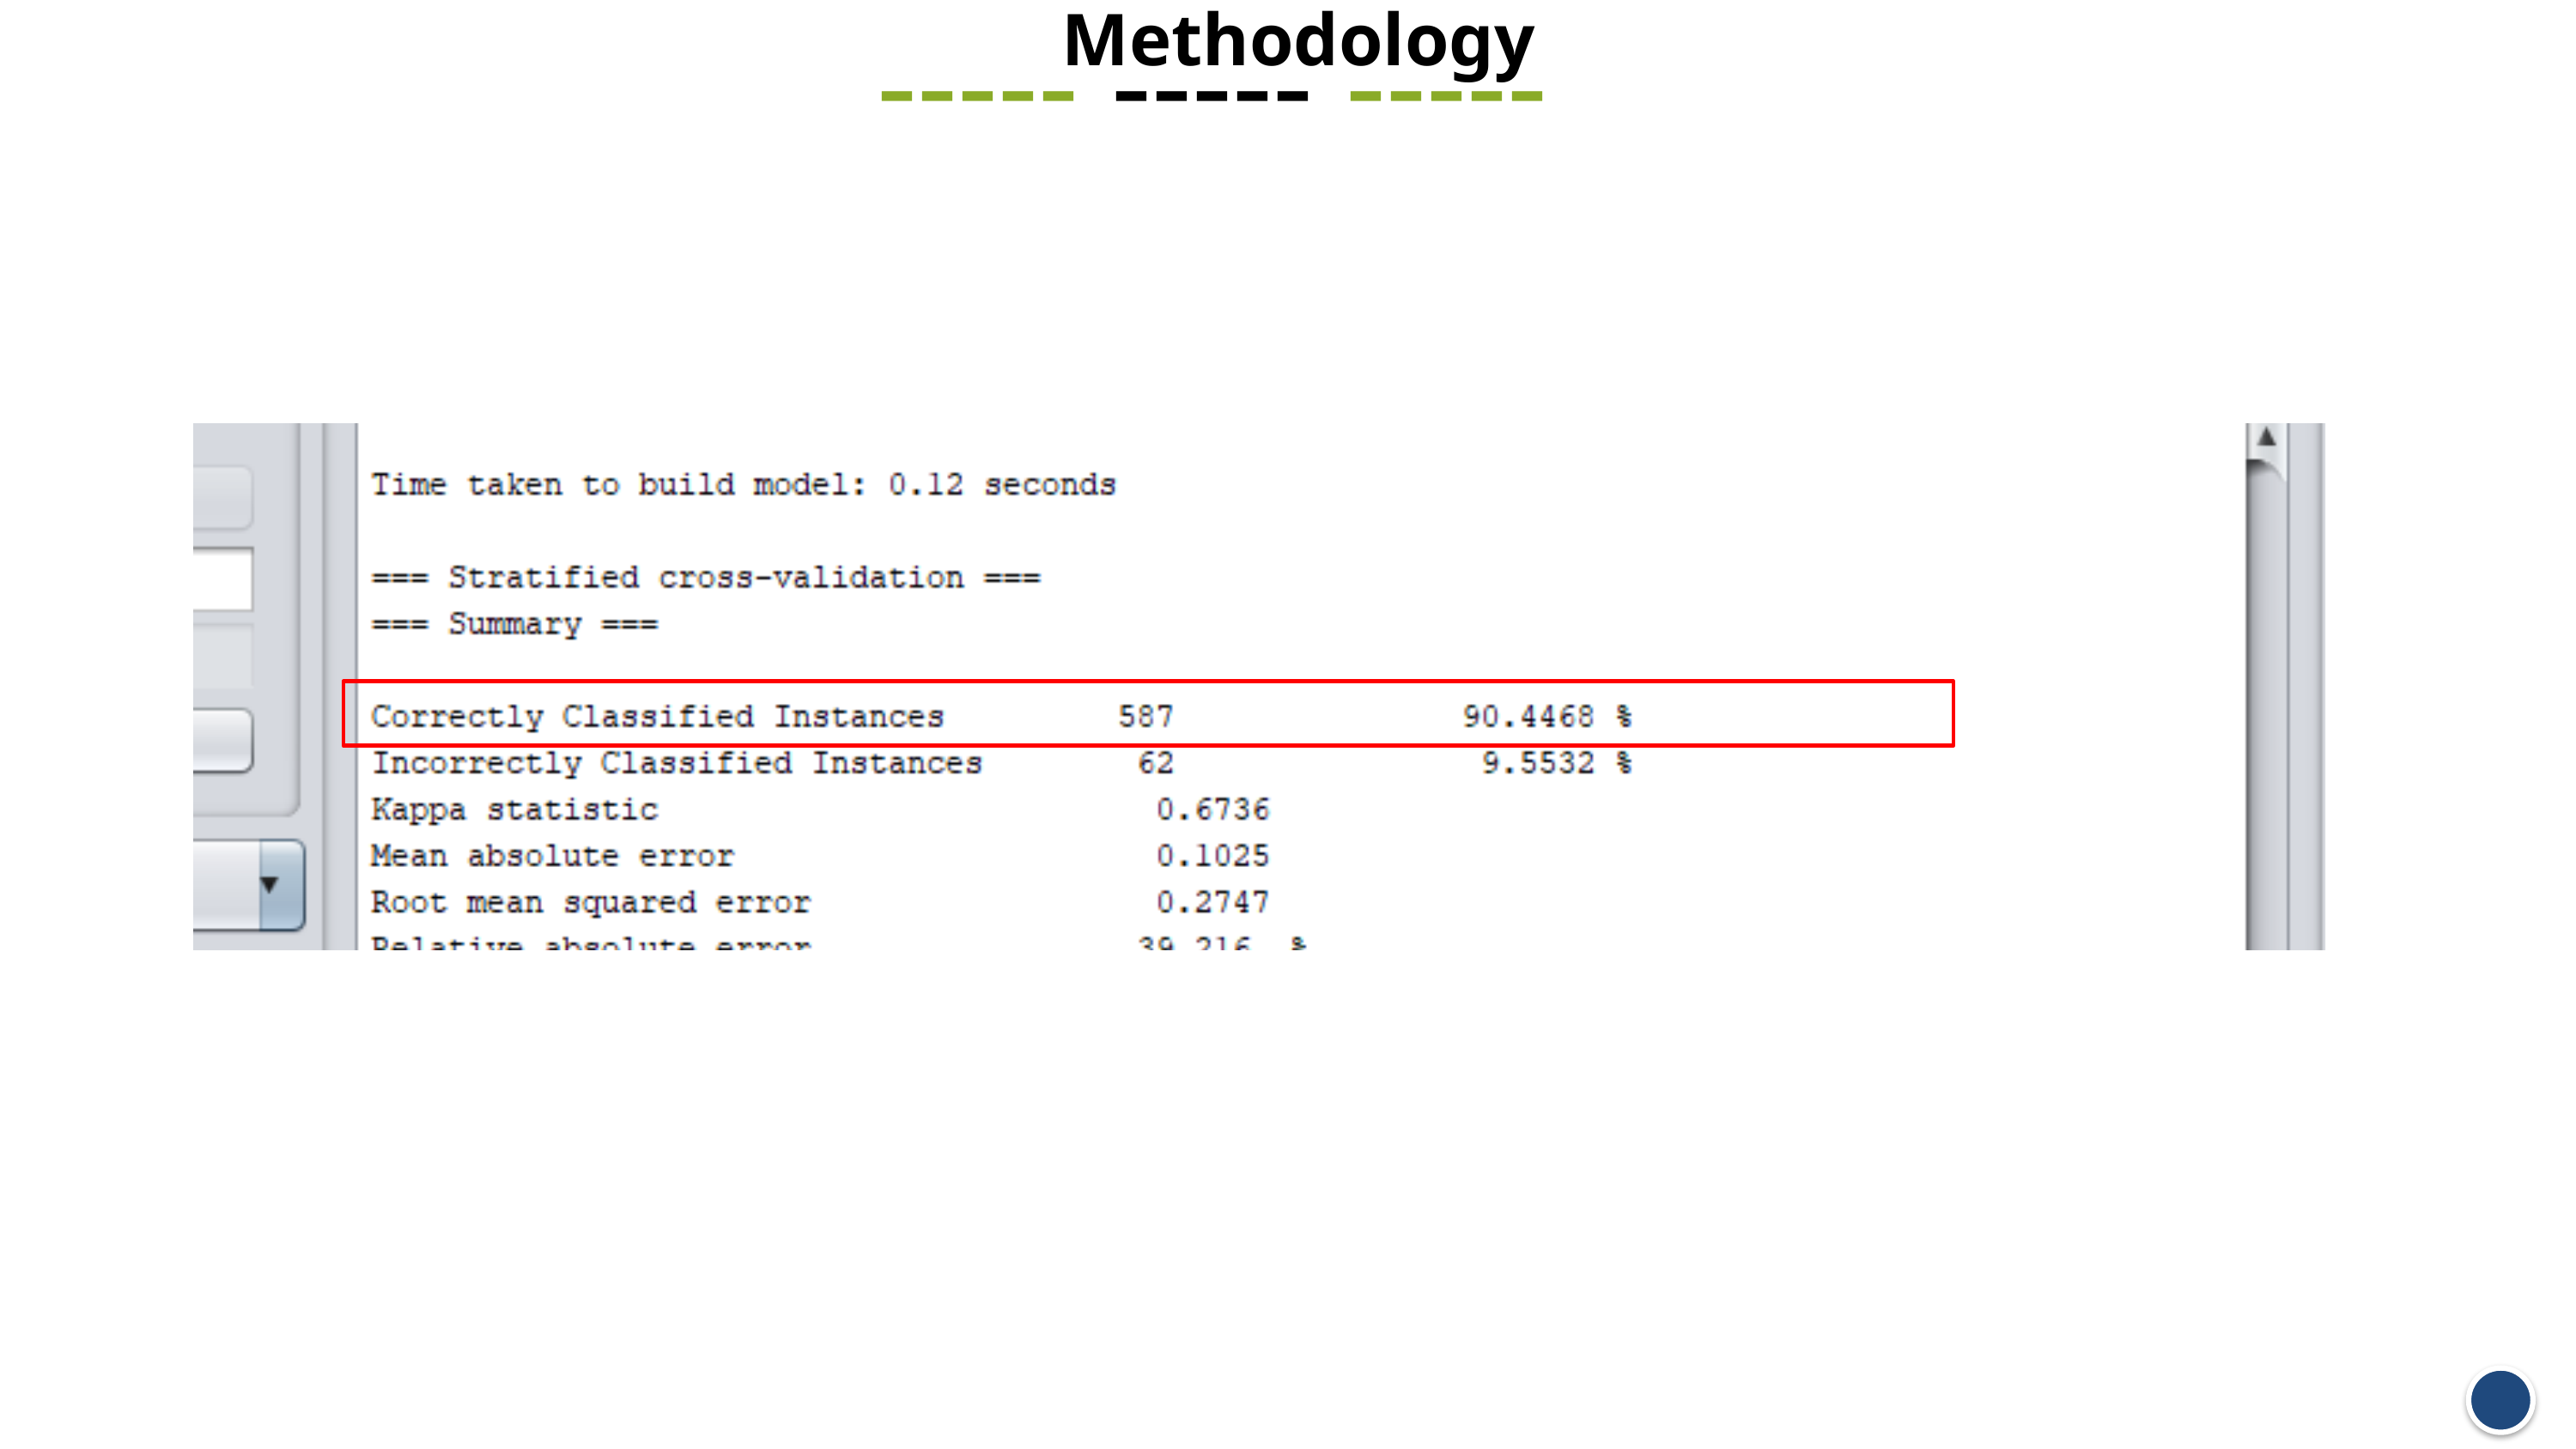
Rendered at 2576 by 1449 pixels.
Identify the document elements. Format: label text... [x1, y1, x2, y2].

text_box [2478, 1427, 2524, 1435]
picture [192, 423, 2326, 950]
text_box [2477, 1365, 2524, 1374]
text_box ----- ----- ----- [877, 4, 2218, 155]
text_box [2465, 1381, 2471, 1419]
slide_number [2471, 1374, 2526, 1427]
text_box [2526, 1376, 2537, 1424]
text_box Methodology [783, 0, 1814, 87]
